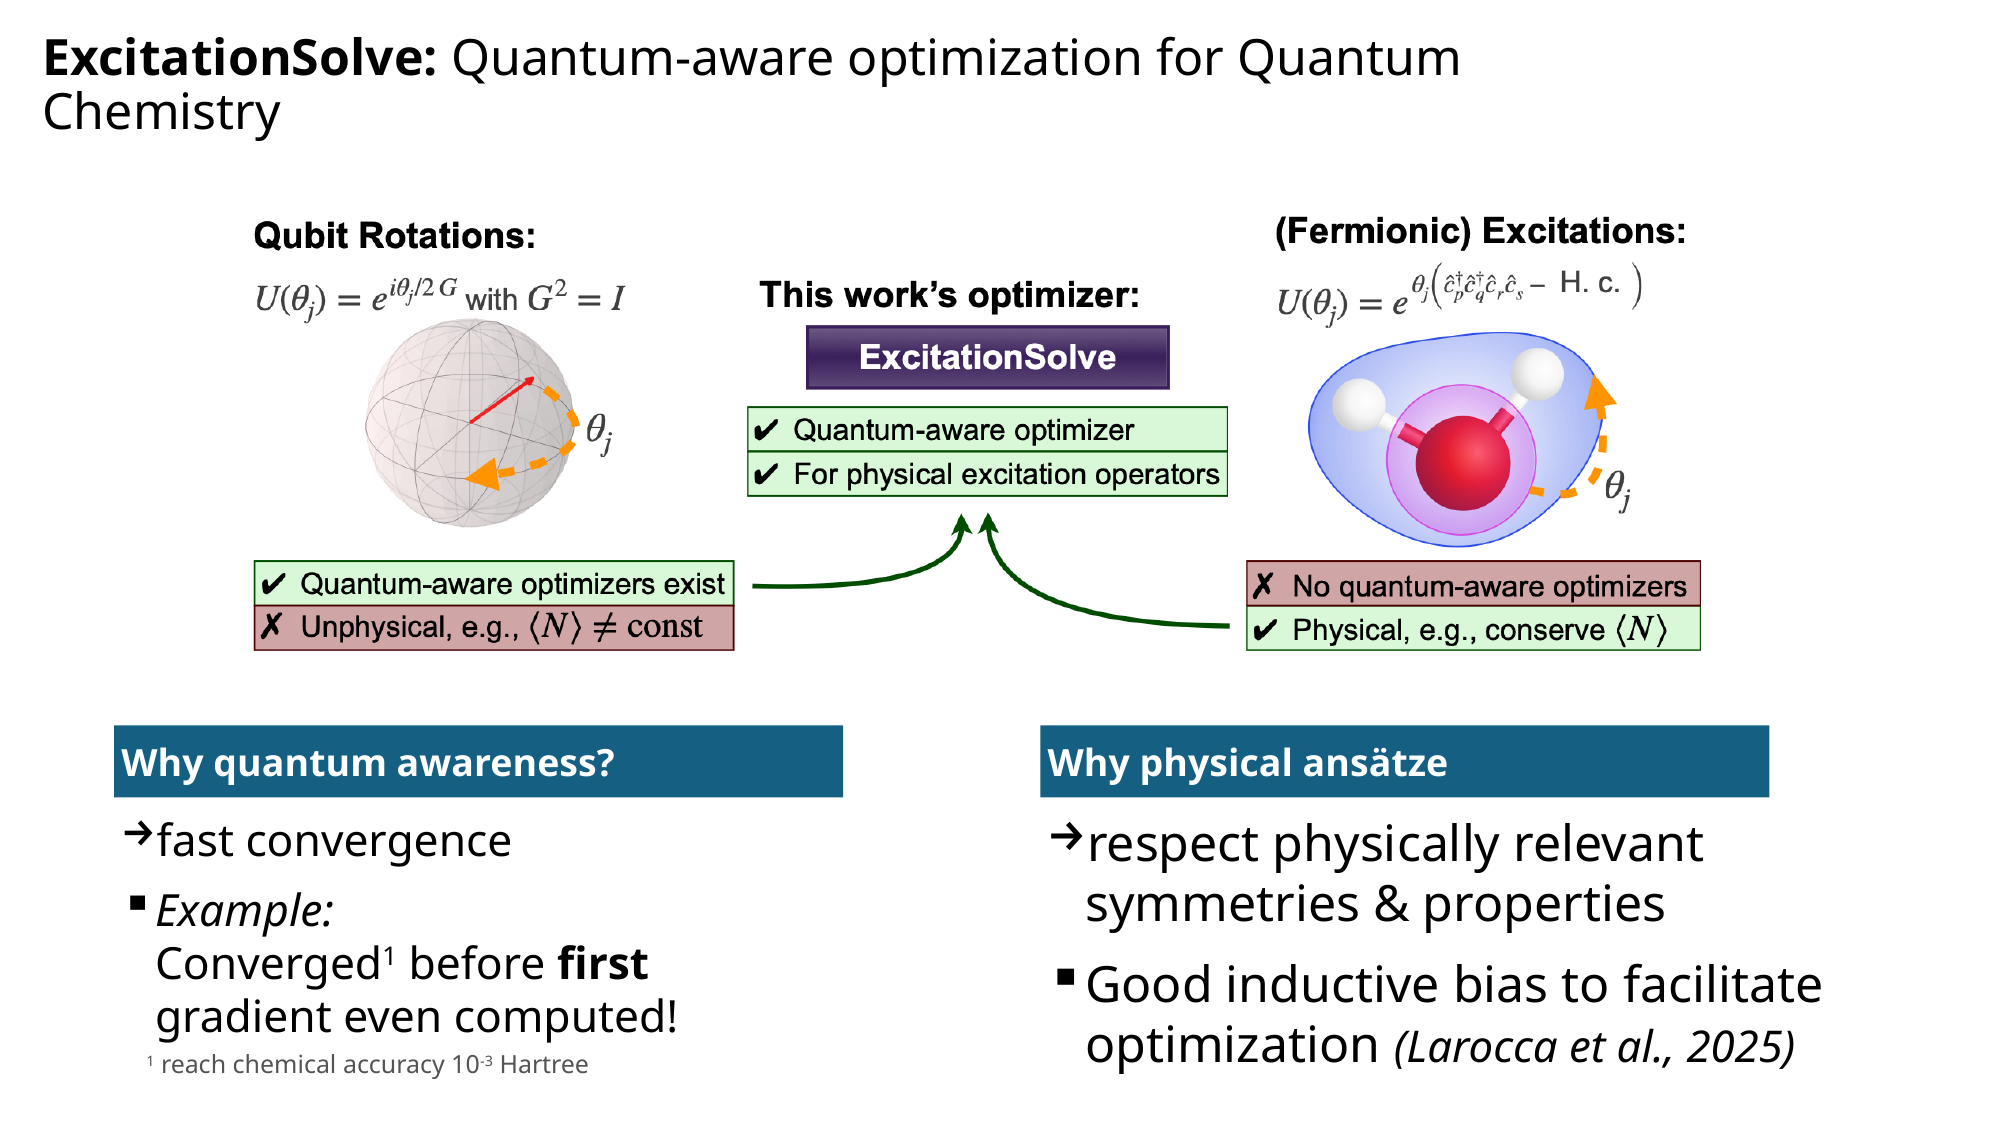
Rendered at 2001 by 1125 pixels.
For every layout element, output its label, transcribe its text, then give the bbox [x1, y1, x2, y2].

text_box Why physical ansätze [1040, 725, 1770, 798]
text_box Why quantum awareness? [114, 725, 844, 798]
text_box fast convergence Example: Converged1 before first gradient even computed! [114, 804, 746, 1050]
picture [242, 204, 1758, 653]
title ExcitationSolve: Quantum-aware optimization for Quantum Chemistry [27, 5, 1495, 168]
text_box respect physically relevant symmetries & properties Good inductive bias to facilitate optimization (Larocca et al., 2025) [1040, 804, 1915, 1083]
text_box 1 reach chemical accuracy 10-3 Hartree [138, 1041, 771, 1087]
